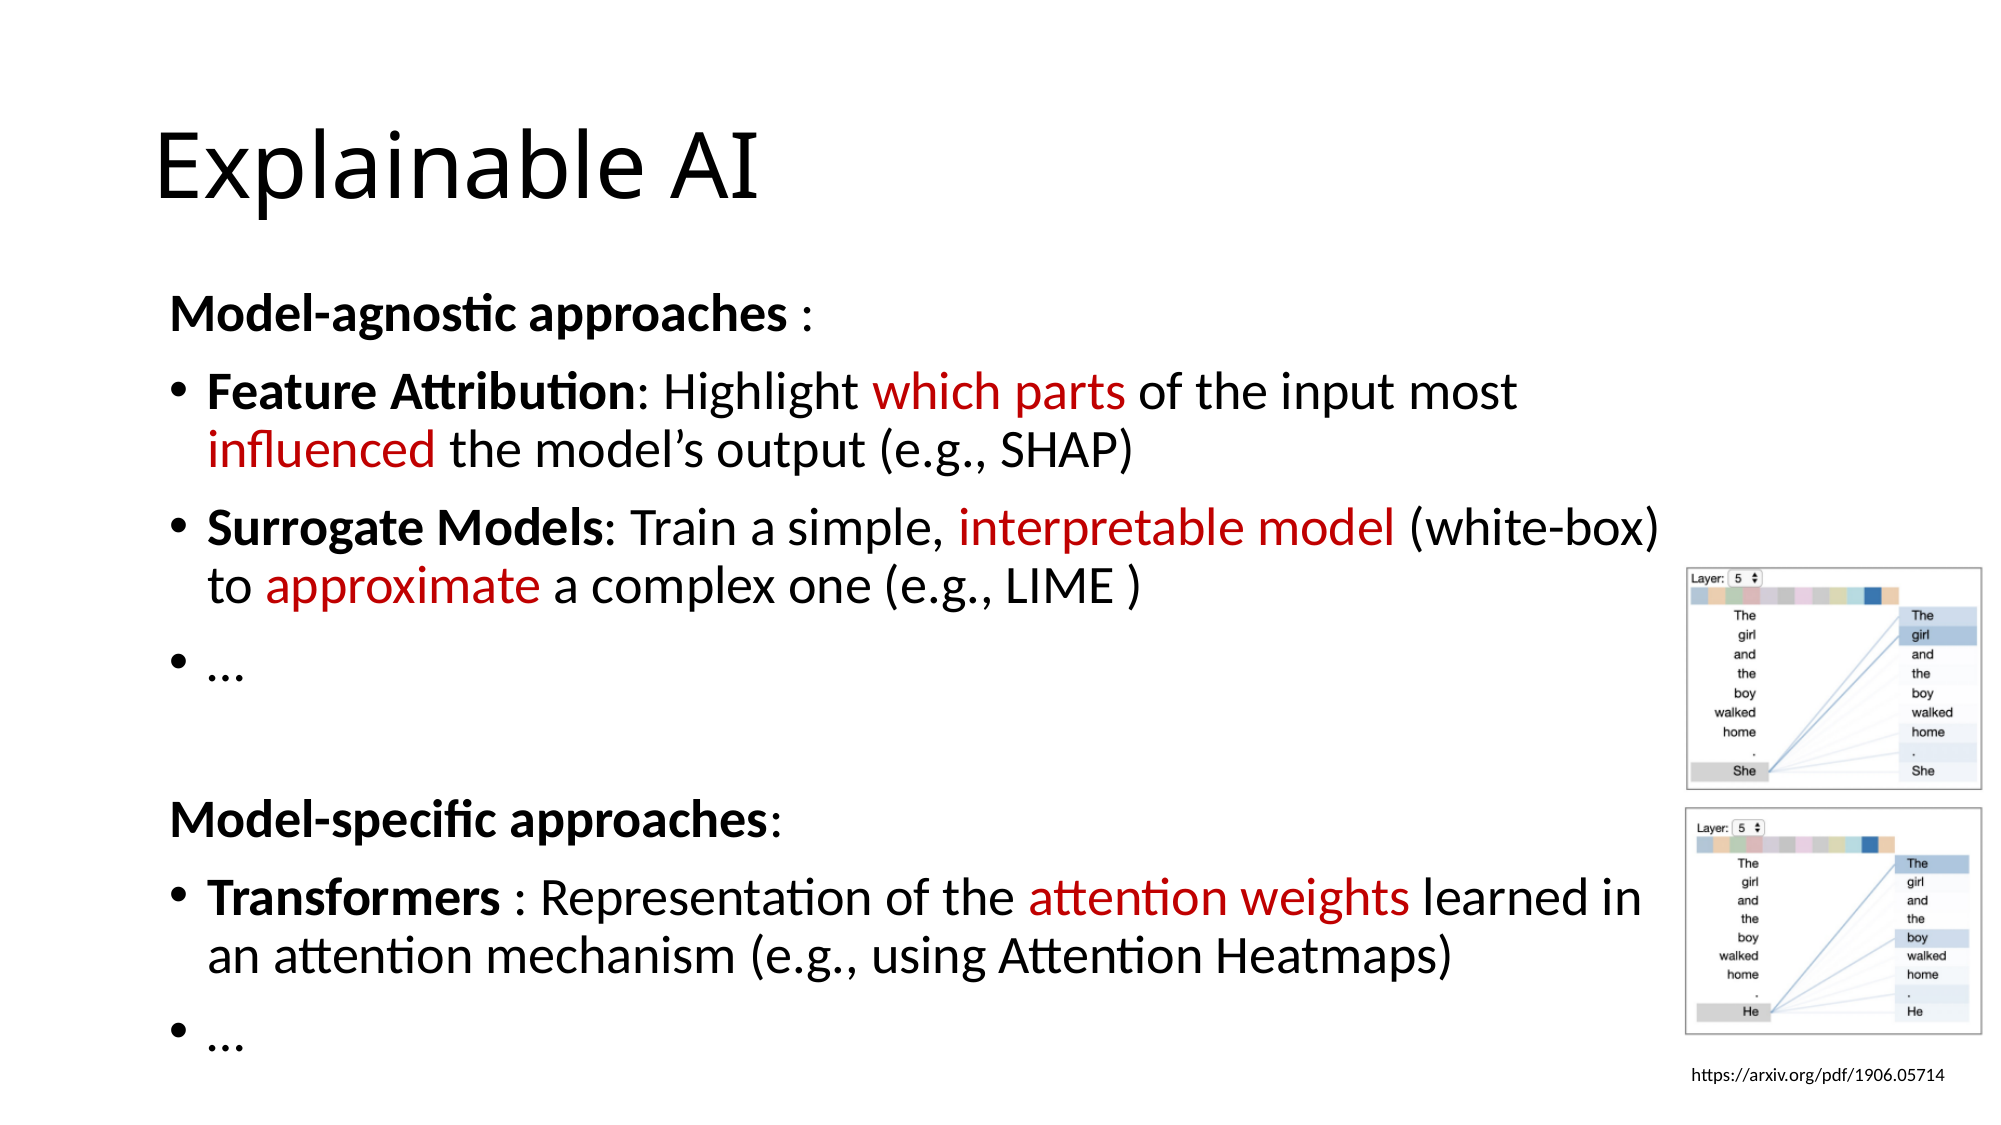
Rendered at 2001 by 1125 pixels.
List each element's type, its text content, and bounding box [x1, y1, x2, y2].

title Explainable AI [137, 59, 1863, 278]
list Model-agnostic approaches : Feature Attribution: Highlight which parts of the input most influenced the model’s output (e.g., SHAP) Surrogate Models: Train a simple, interpretable model (white-box) to approximate a complex one (e.g., LIME ) … Model-specific approaches: Transformers : Representation of the attention weights learned in an attention mechanism (e.g., using Attention Heatmaps) … [154, 277, 1690, 1075]
text_box https://arxiv.org/pdf/1906.05714 [1676, 1055, 1981, 1093]
picture [1682, 562, 1988, 1045]
